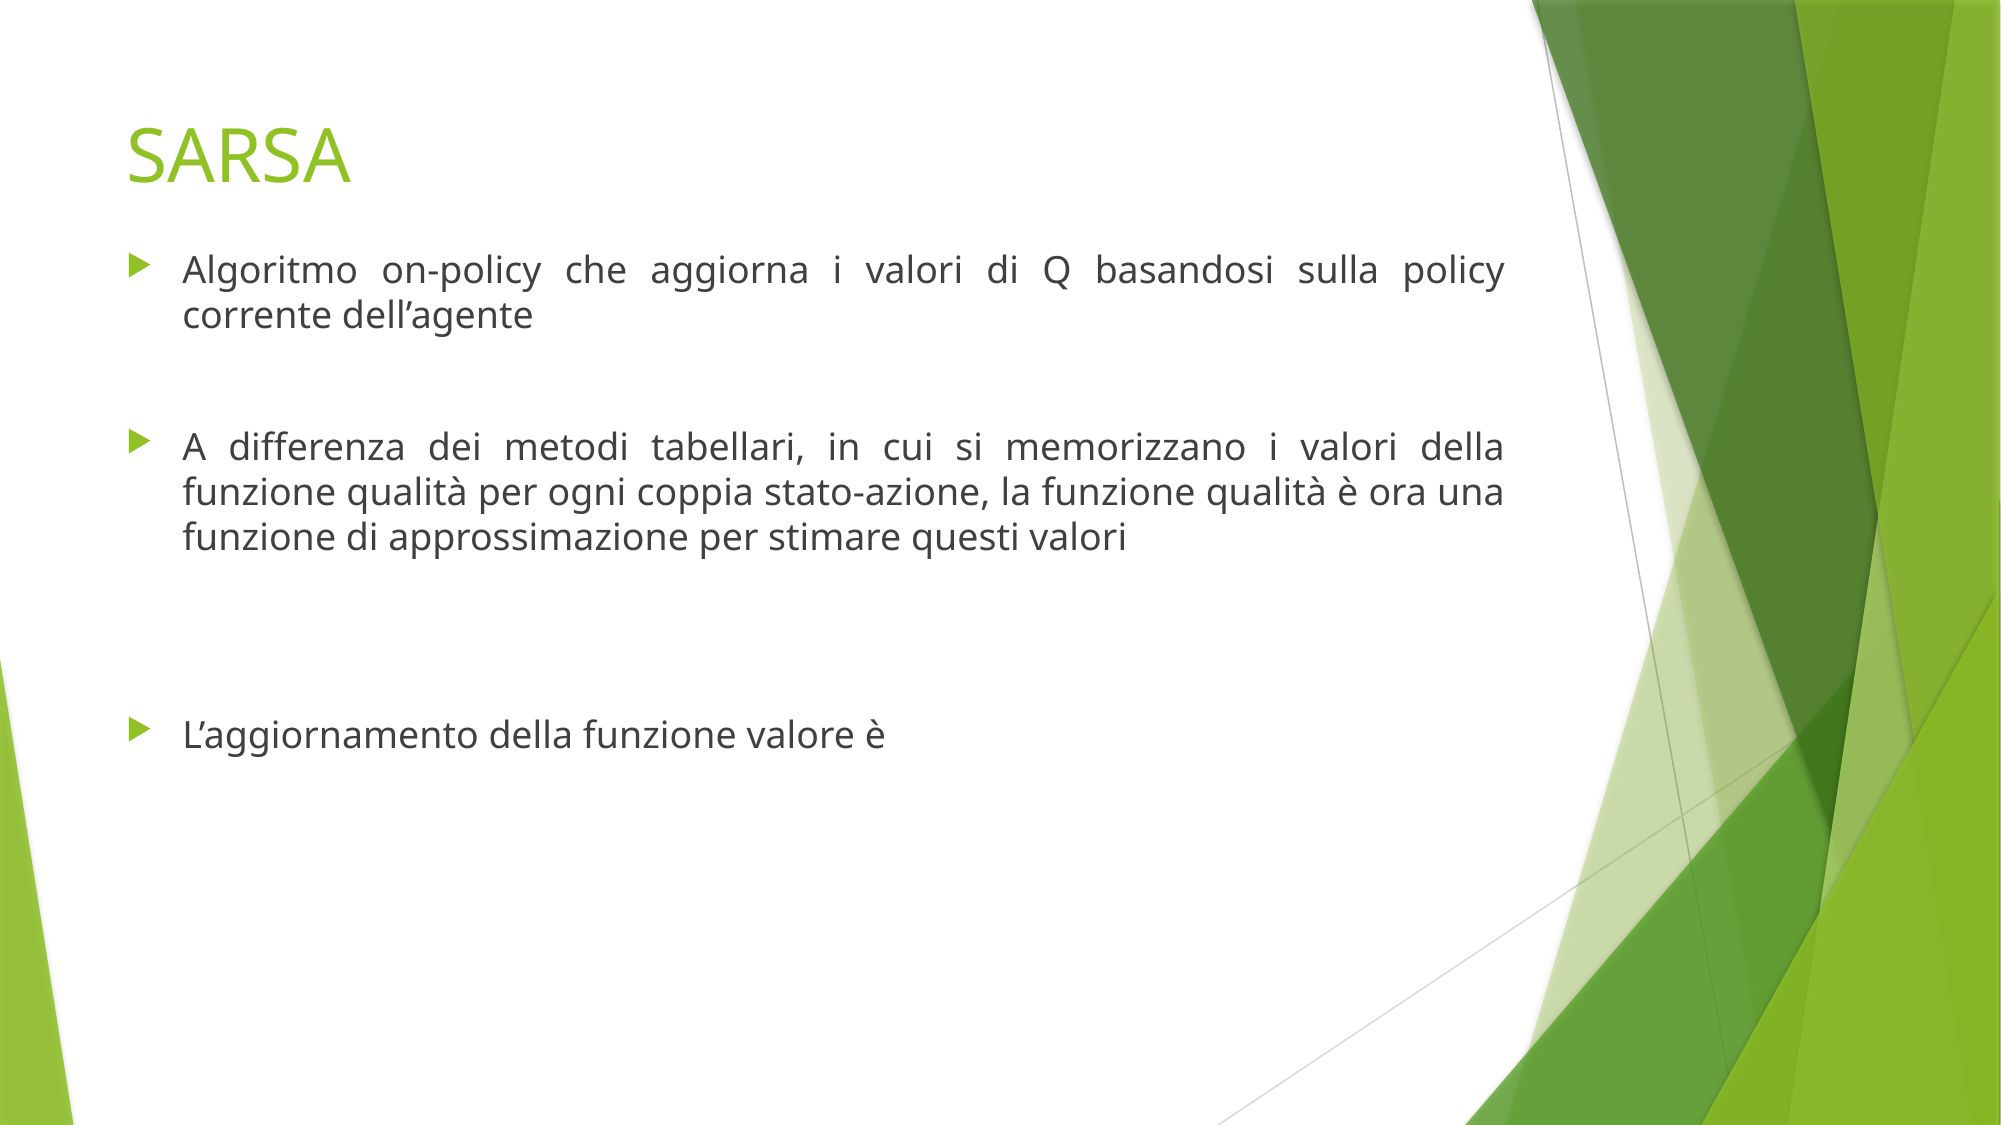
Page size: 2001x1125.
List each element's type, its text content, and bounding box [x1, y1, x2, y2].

title SARSA [111, 99, 1522, 239]
